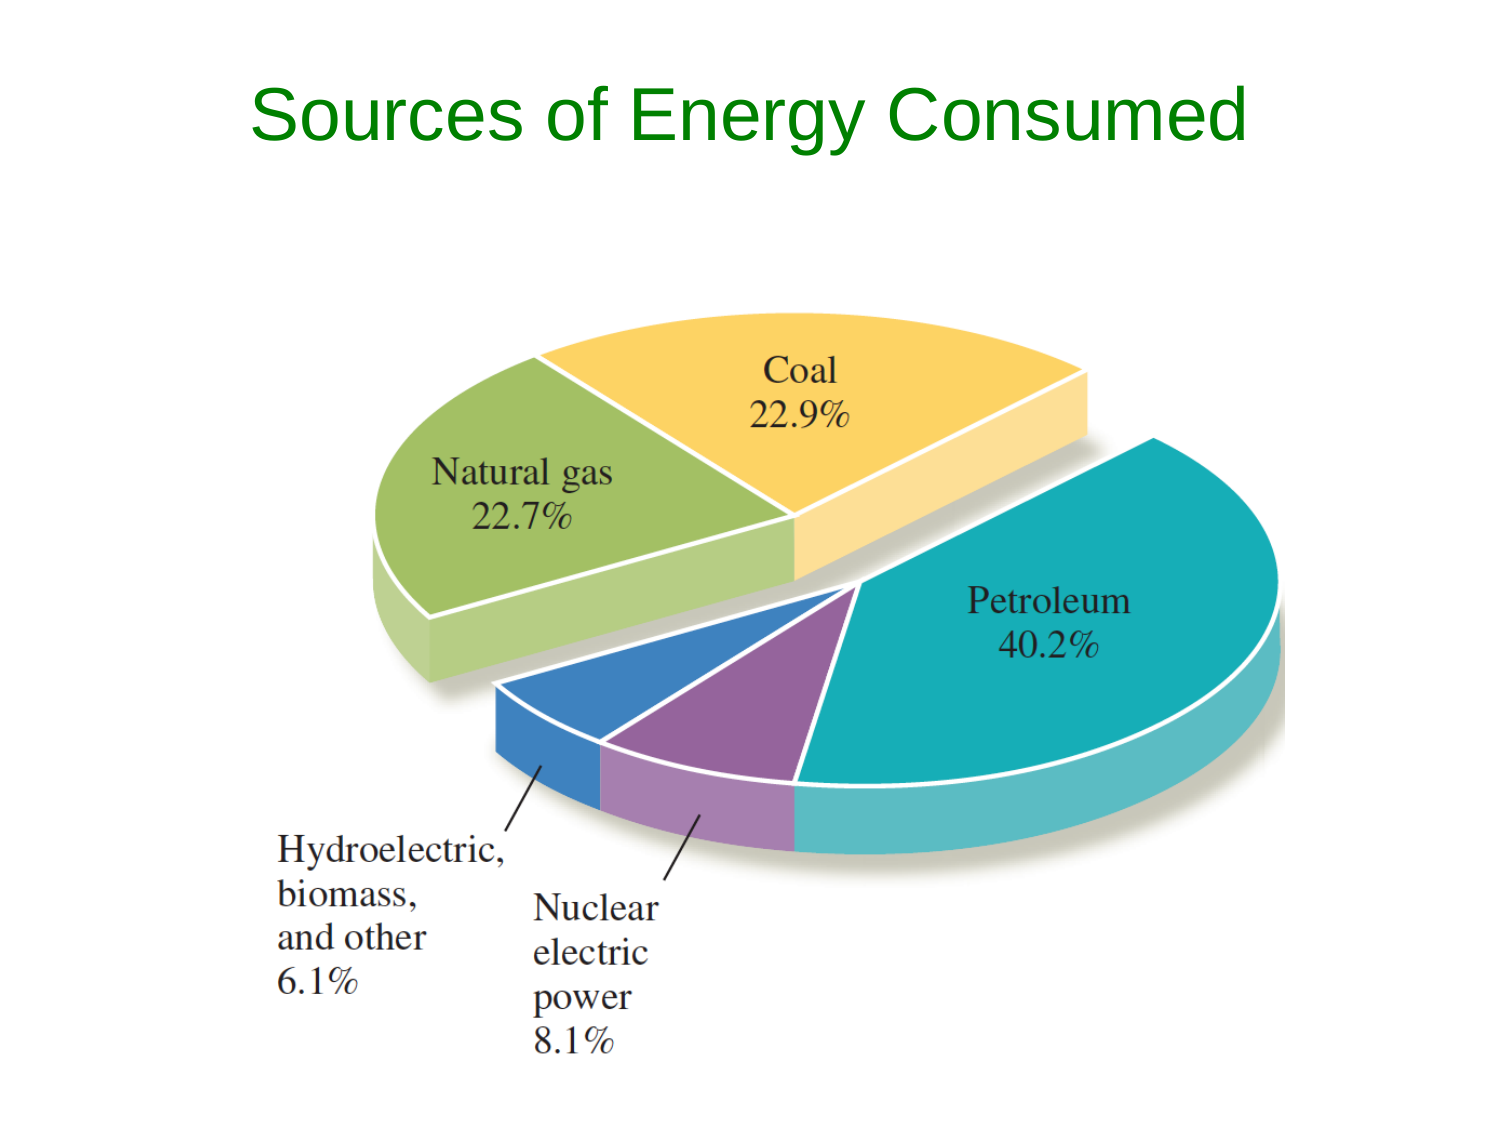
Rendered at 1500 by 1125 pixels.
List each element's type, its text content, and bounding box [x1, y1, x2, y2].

title Sources of Energy Consumed [75, 17, 1425, 205]
picture [277, 305, 1286, 1061]
